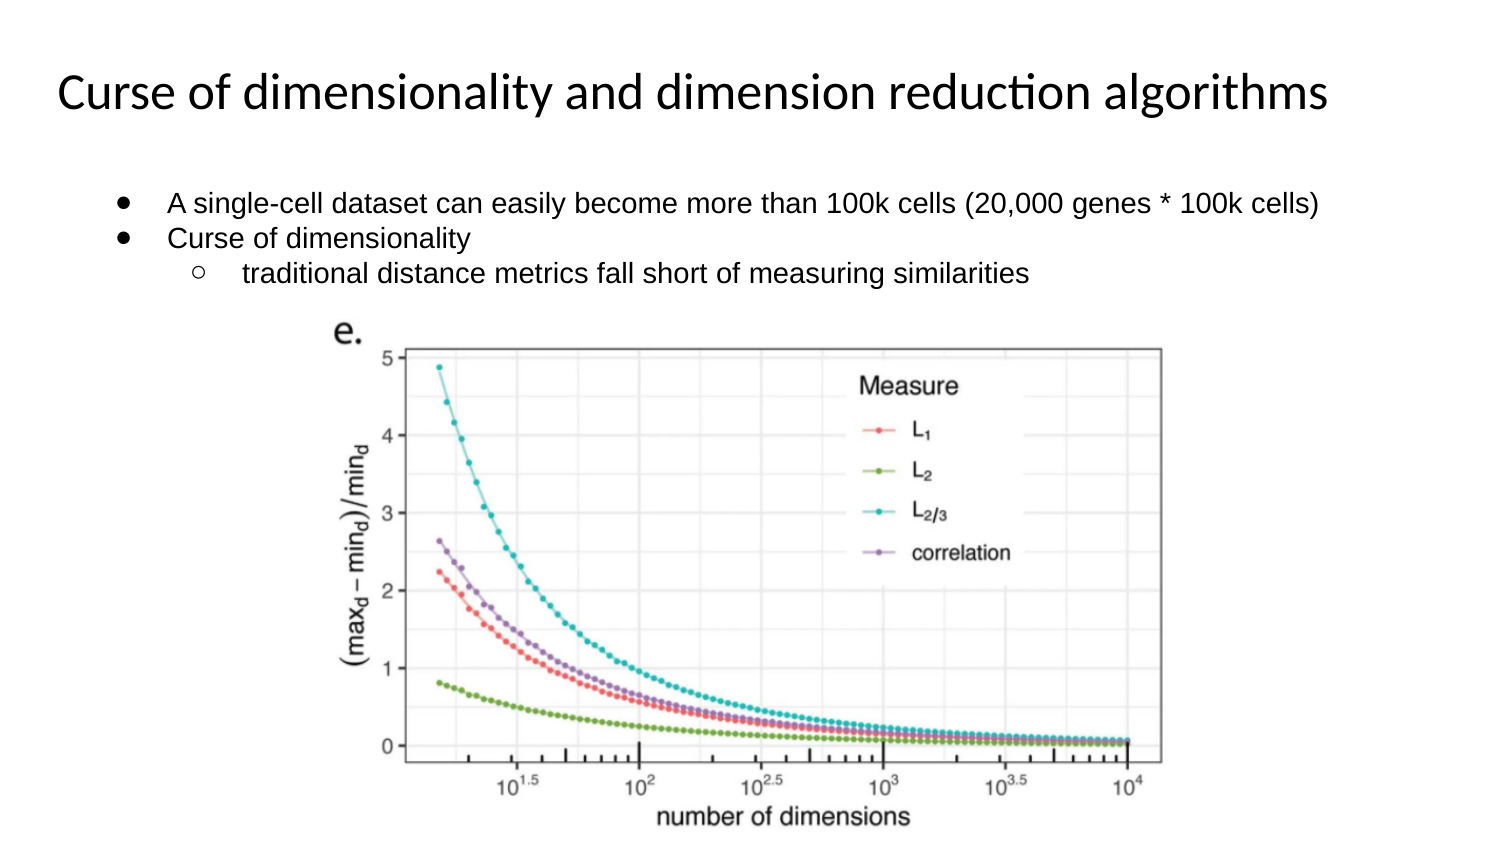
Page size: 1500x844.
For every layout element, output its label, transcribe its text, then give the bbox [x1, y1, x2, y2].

picture [312, 311, 1188, 837]
text_box A single-cell dataset can easily become more than 100k cells (20,000 genes * 100k cells) Curse of dimensionality traditional distance metrics fall short of measuring similarities [77, 168, 1458, 304]
text_box Curse of dimensionality and dimension reduction algorithms [42, 42, 1382, 135]
